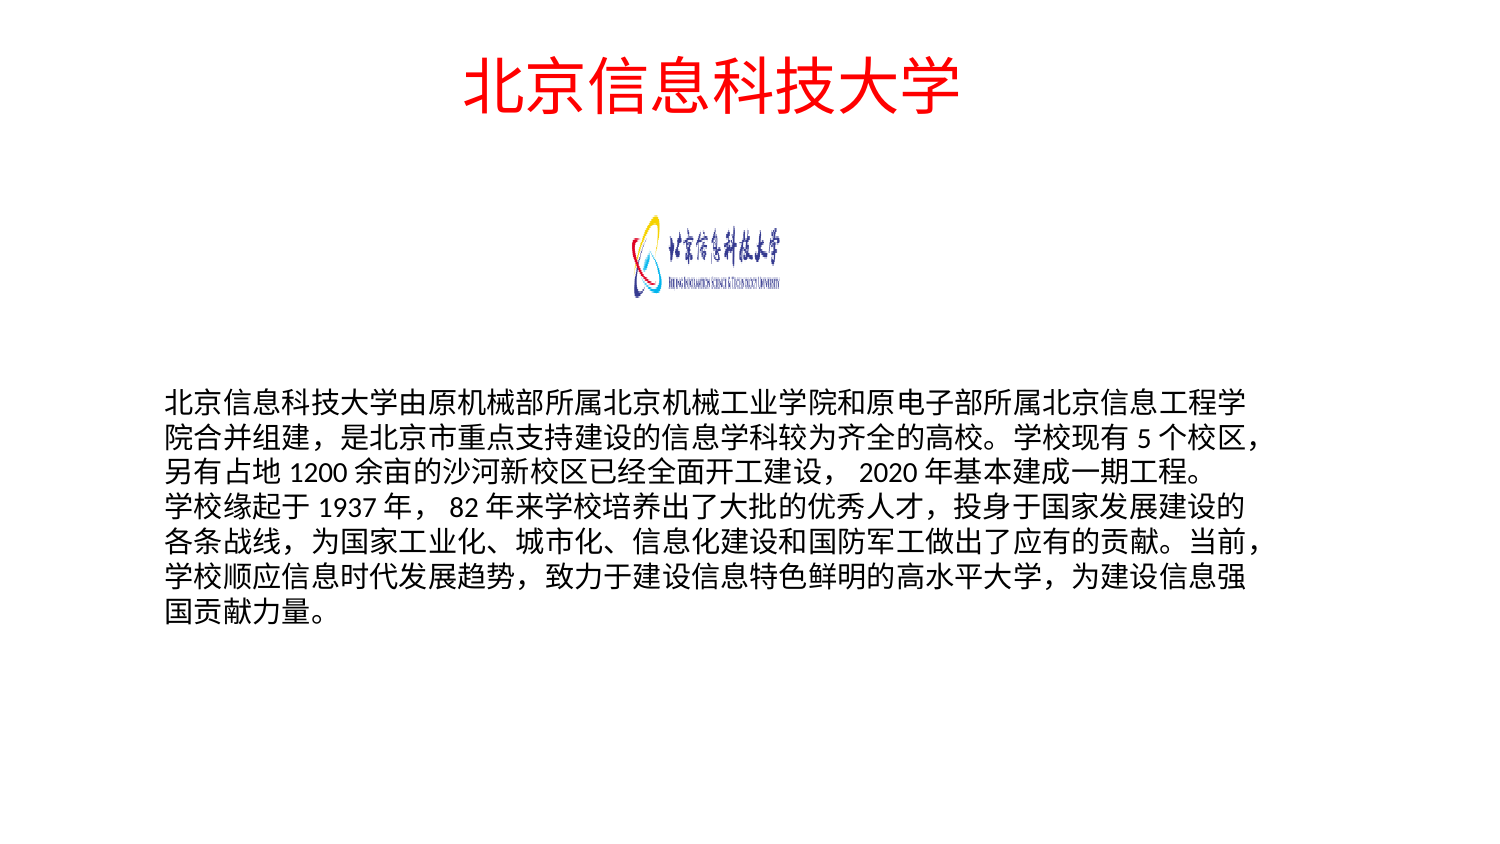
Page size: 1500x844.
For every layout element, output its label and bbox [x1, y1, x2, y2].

picture [629, 210, 780, 361]
